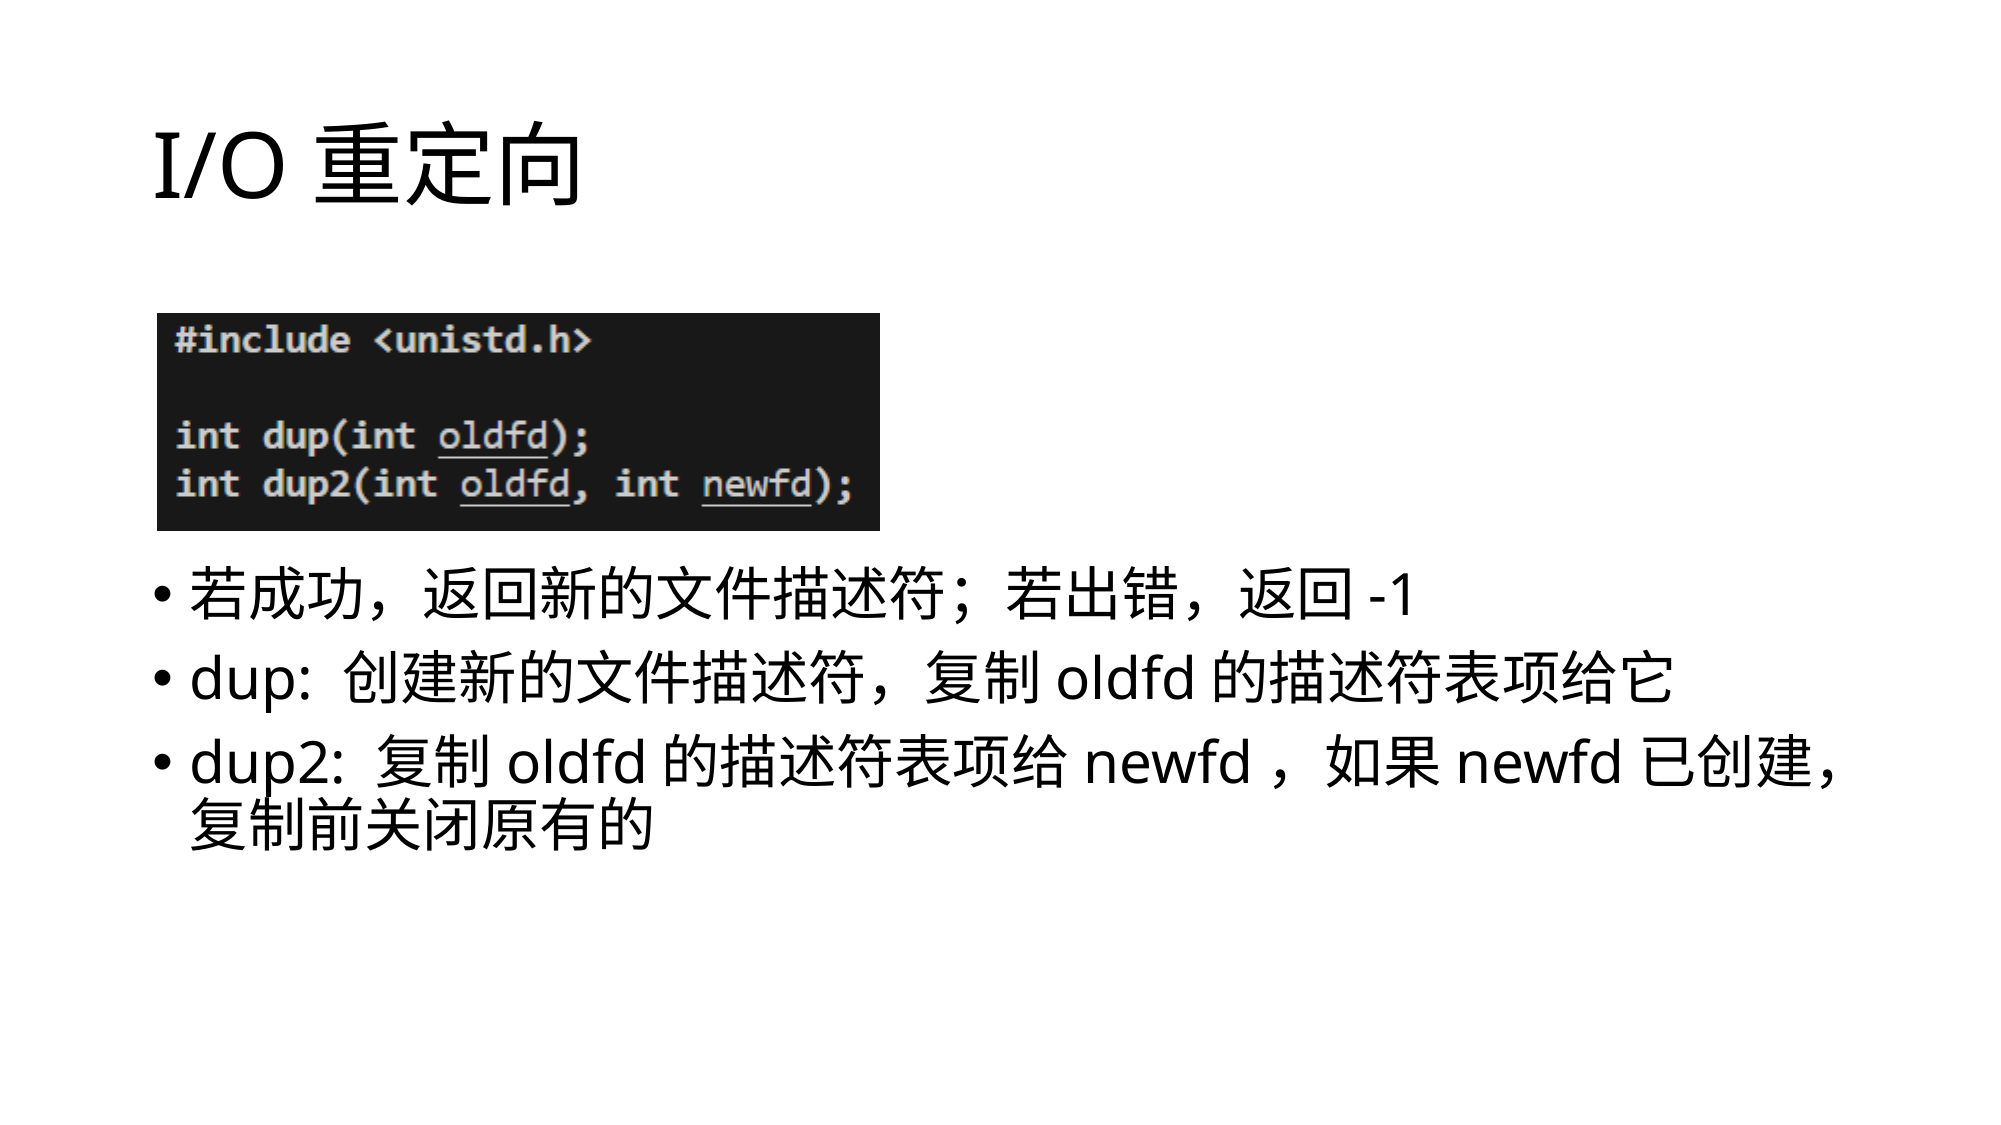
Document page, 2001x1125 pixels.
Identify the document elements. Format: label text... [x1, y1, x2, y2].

picture [157, 313, 880, 531]
title I/O重定向 [137, 59, 1863, 278]
list 若成功，返回新的文件描述符；若出错，返回-1 dup: 创建新的文件描述符，复制oldfd的描述符表项给它 dup2: 复制oldfd的描述符表项给newfd，如果newfd已创建，复制前关闭原有的 [137, 299, 1863, 1014]
